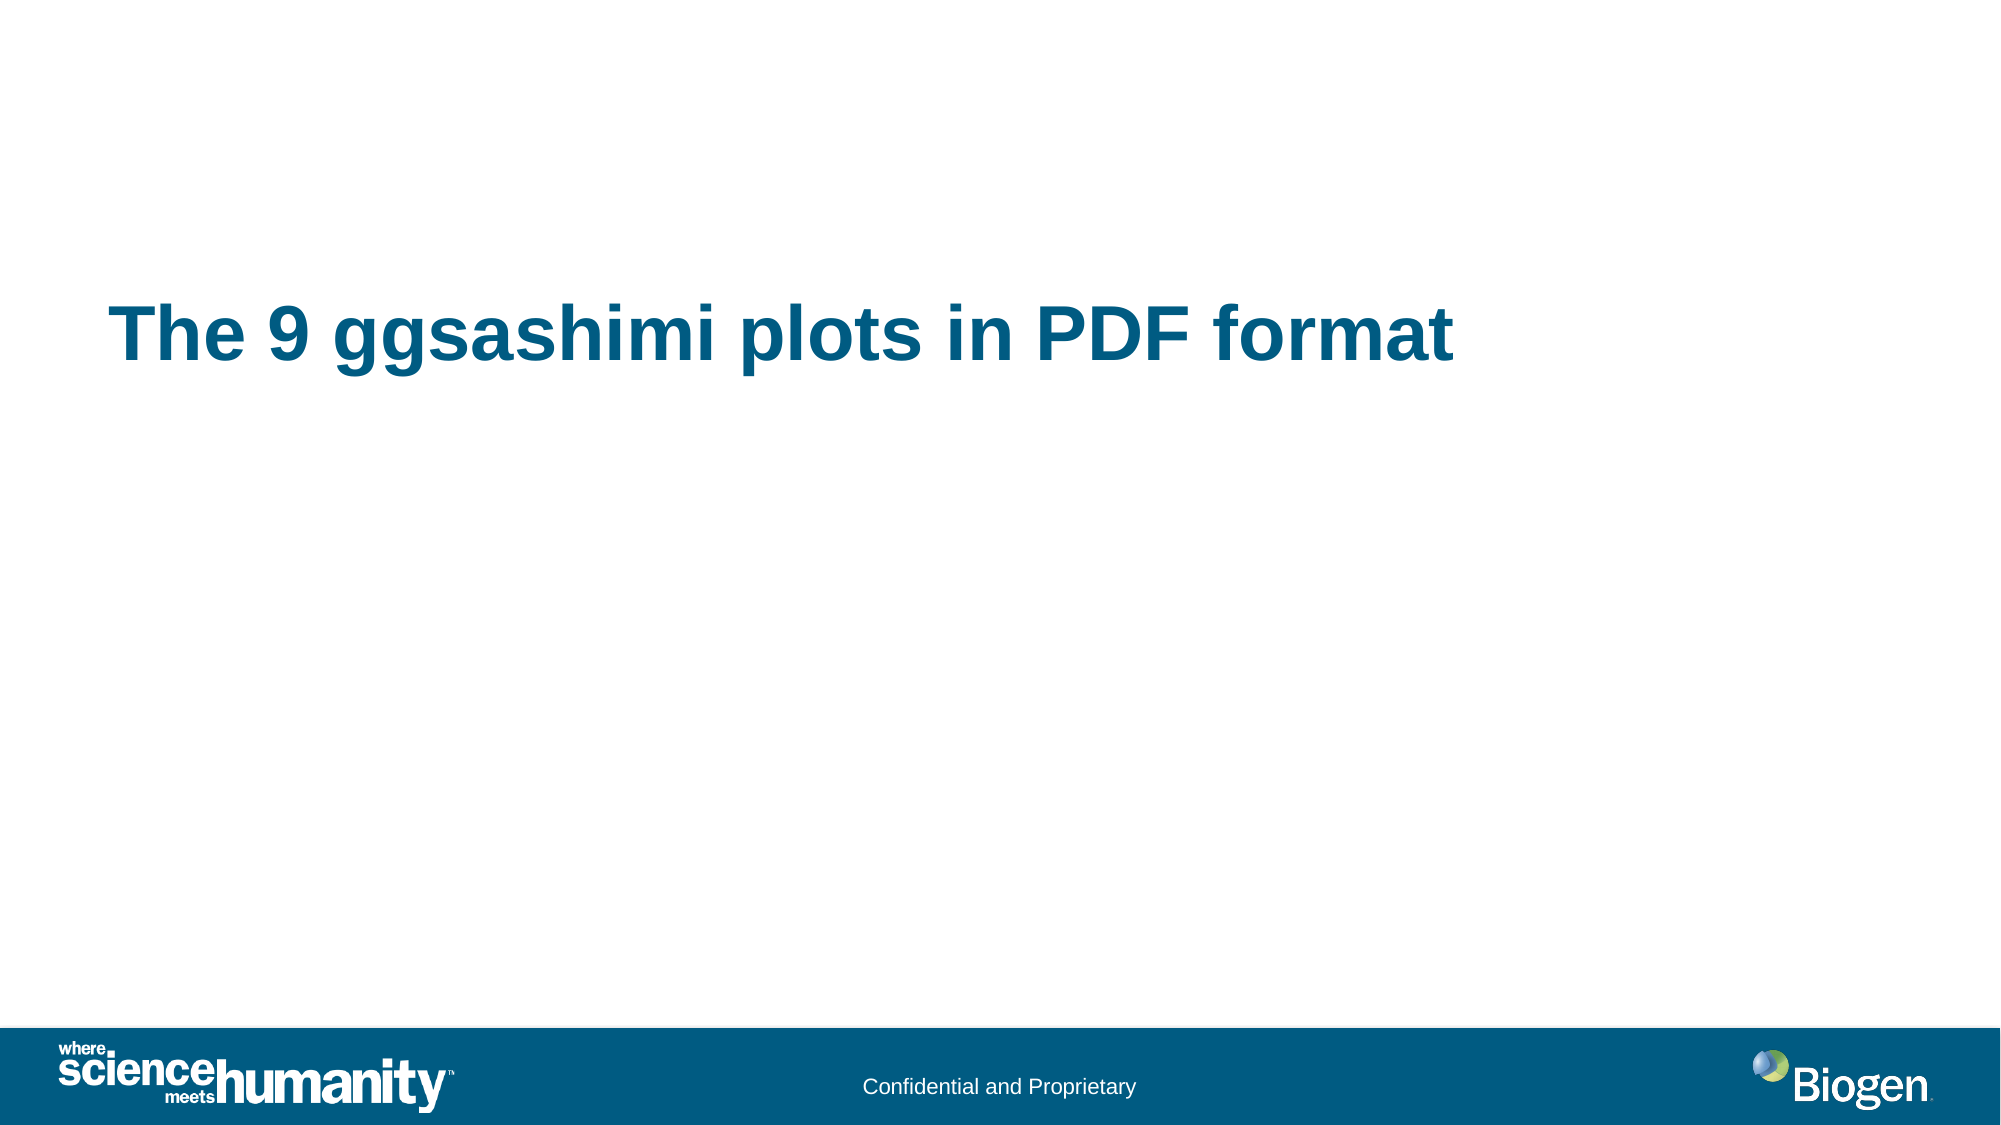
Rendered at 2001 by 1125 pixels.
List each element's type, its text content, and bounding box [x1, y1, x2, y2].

picture [1858, 1075, 1879, 1090]
picture [1824, 1077, 1828, 1101]
picture [1907, 1077, 1926, 1101]
picture [1795, 1068, 1819, 1101]
title The 9 ggsashimi plots in PDF format [93, 289, 1968, 402]
picture [1832, 1077, 1854, 1101]
picture [1881, 1076, 1903, 1101]
picture [1753, 1051, 1788, 1081]
picture [1857, 1091, 1880, 1110]
